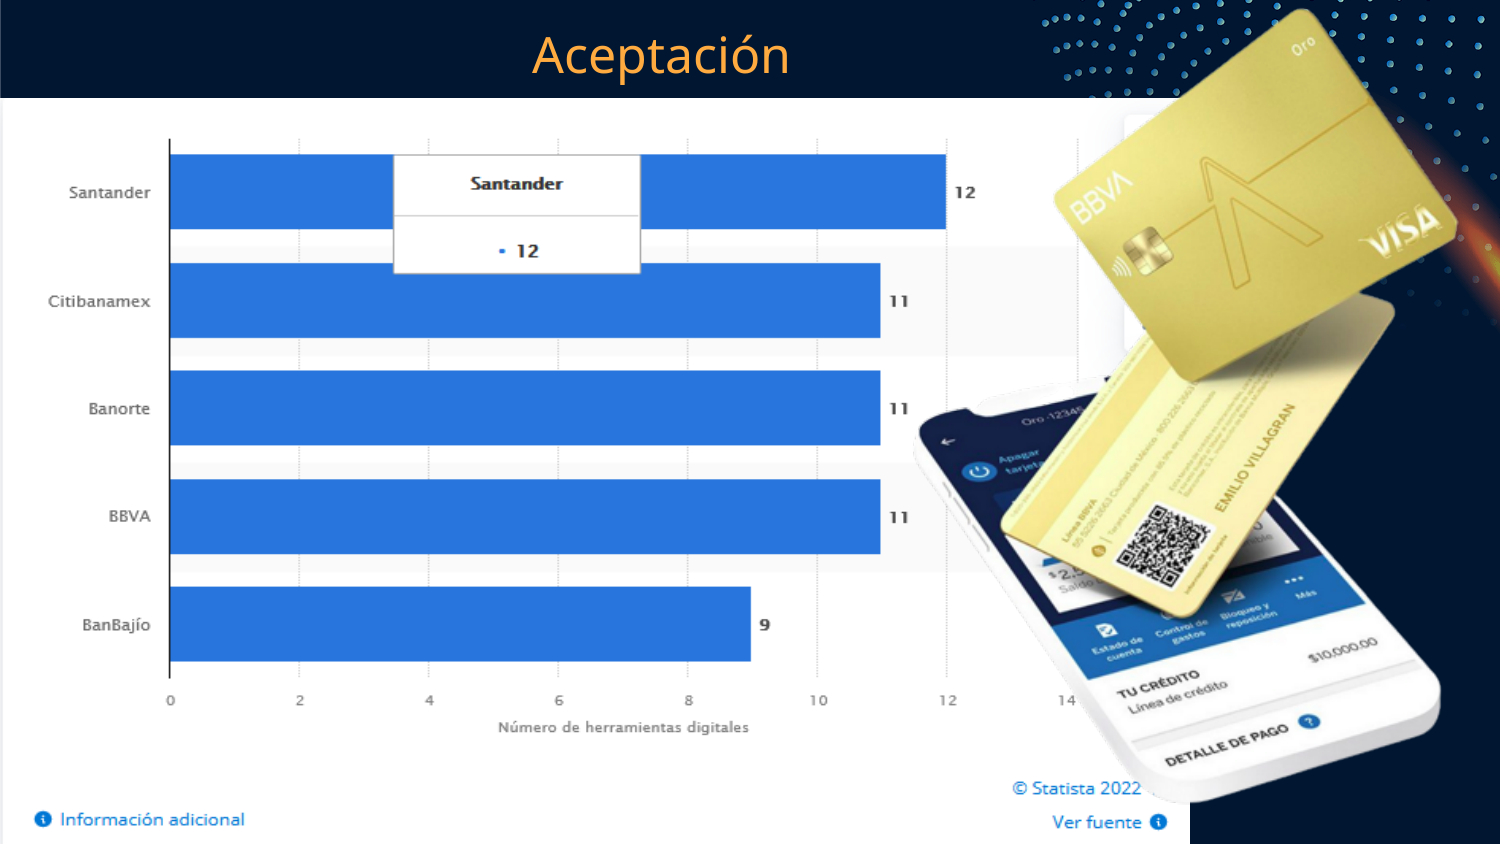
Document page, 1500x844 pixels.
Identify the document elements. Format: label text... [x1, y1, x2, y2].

picture [0, 0, 1500, 844]
title Aceptación [517, 0, 820, 96]
